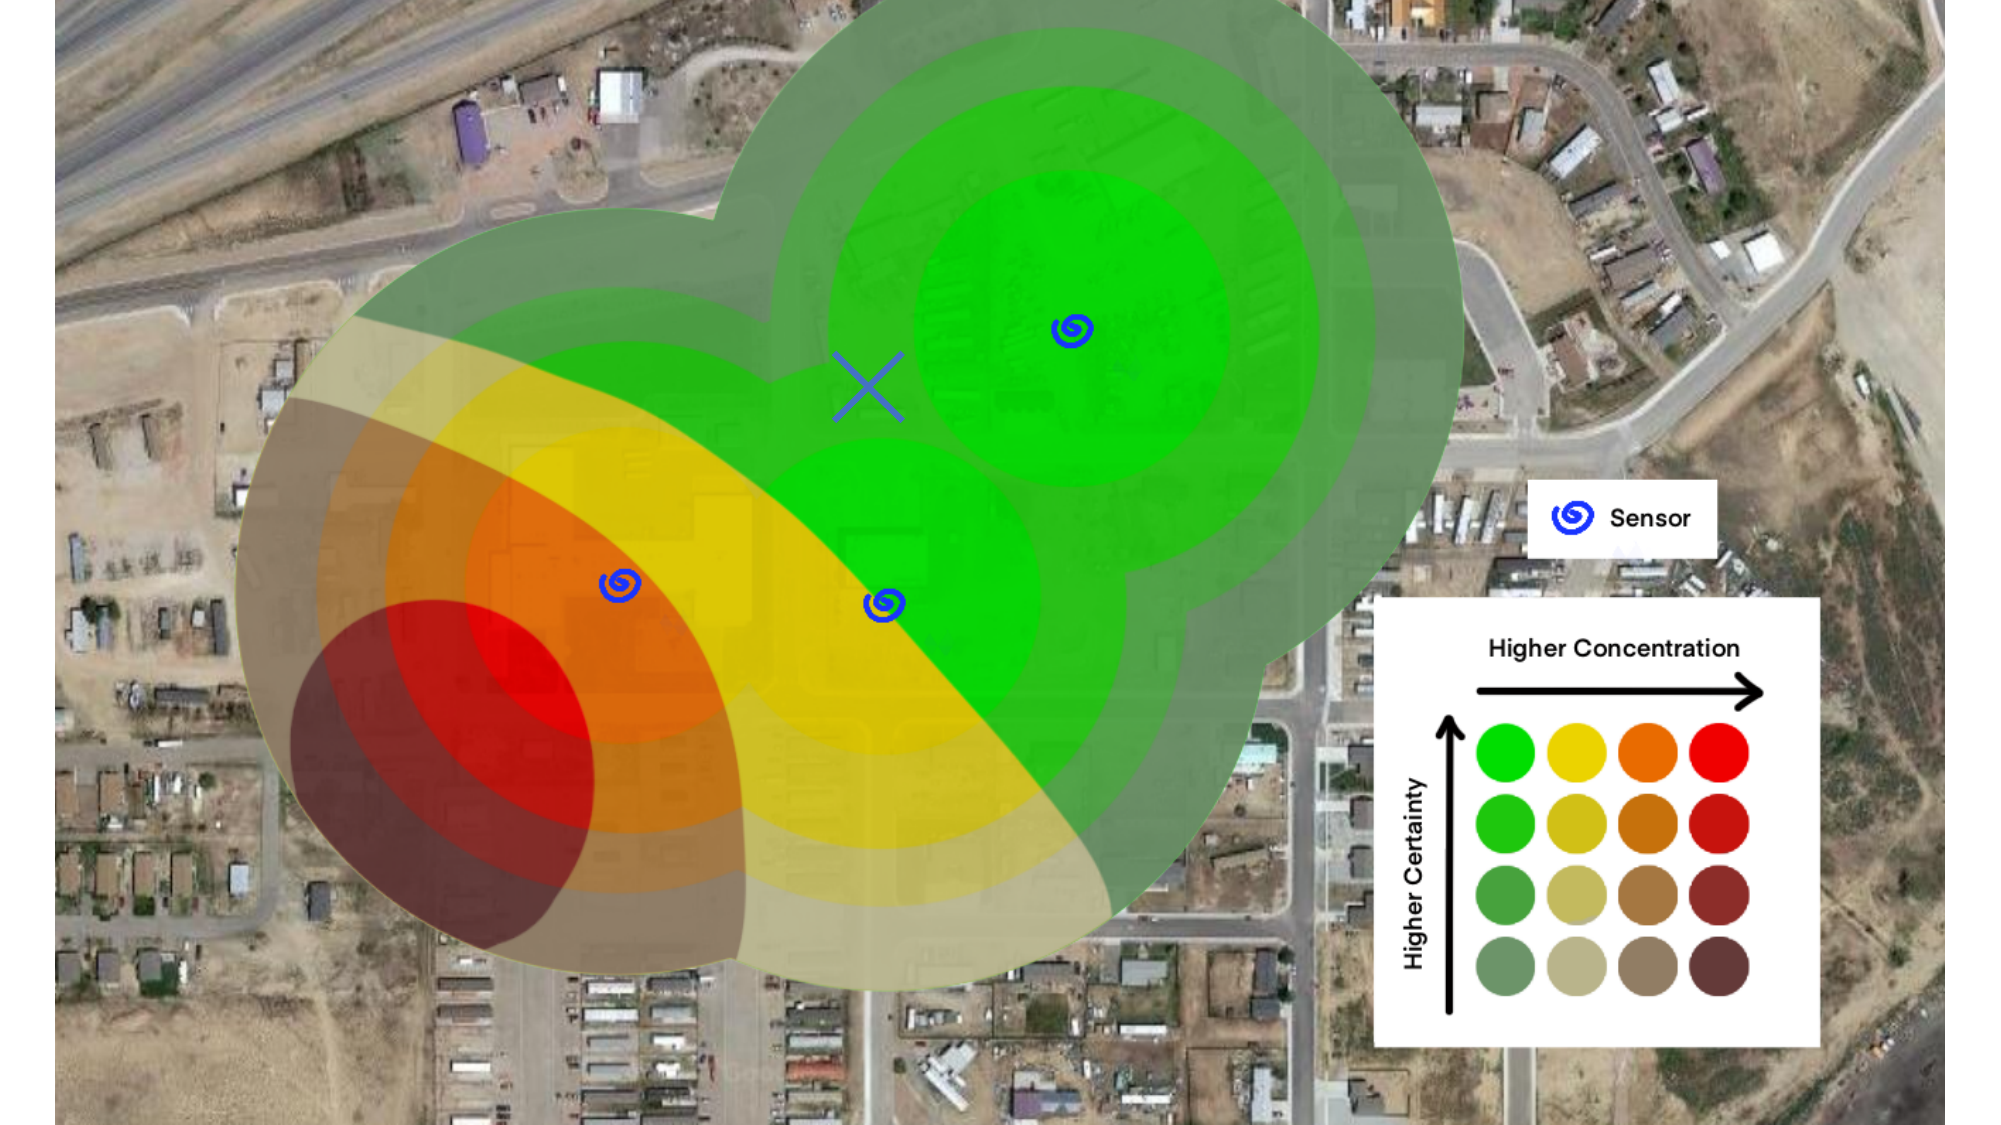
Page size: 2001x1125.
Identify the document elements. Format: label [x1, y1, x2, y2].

picture [55, 0, 1945, 1125]
text_box [833, 352, 903, 421]
